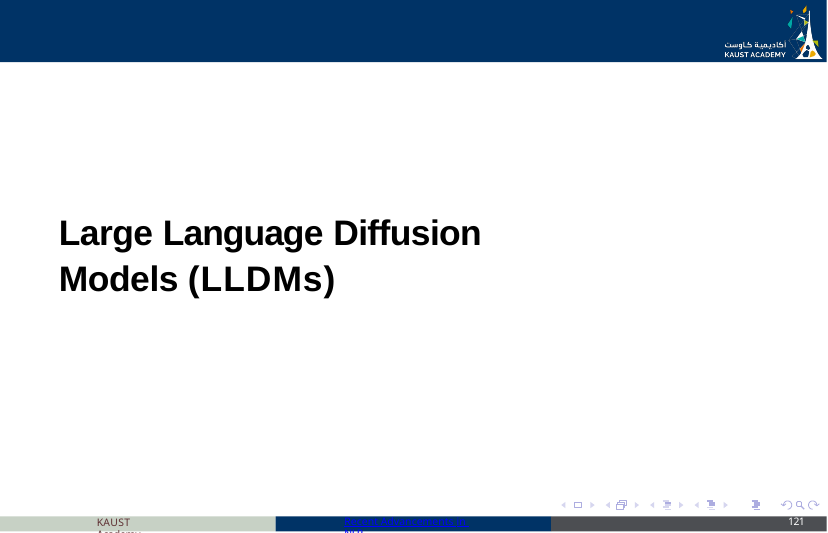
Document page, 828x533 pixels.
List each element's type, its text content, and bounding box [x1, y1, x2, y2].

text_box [0, 516, 827, 532]
title Large Language Diffusion Models (LLDMs) [56, 205, 611, 299]
picture [721, 2, 827, 62]
